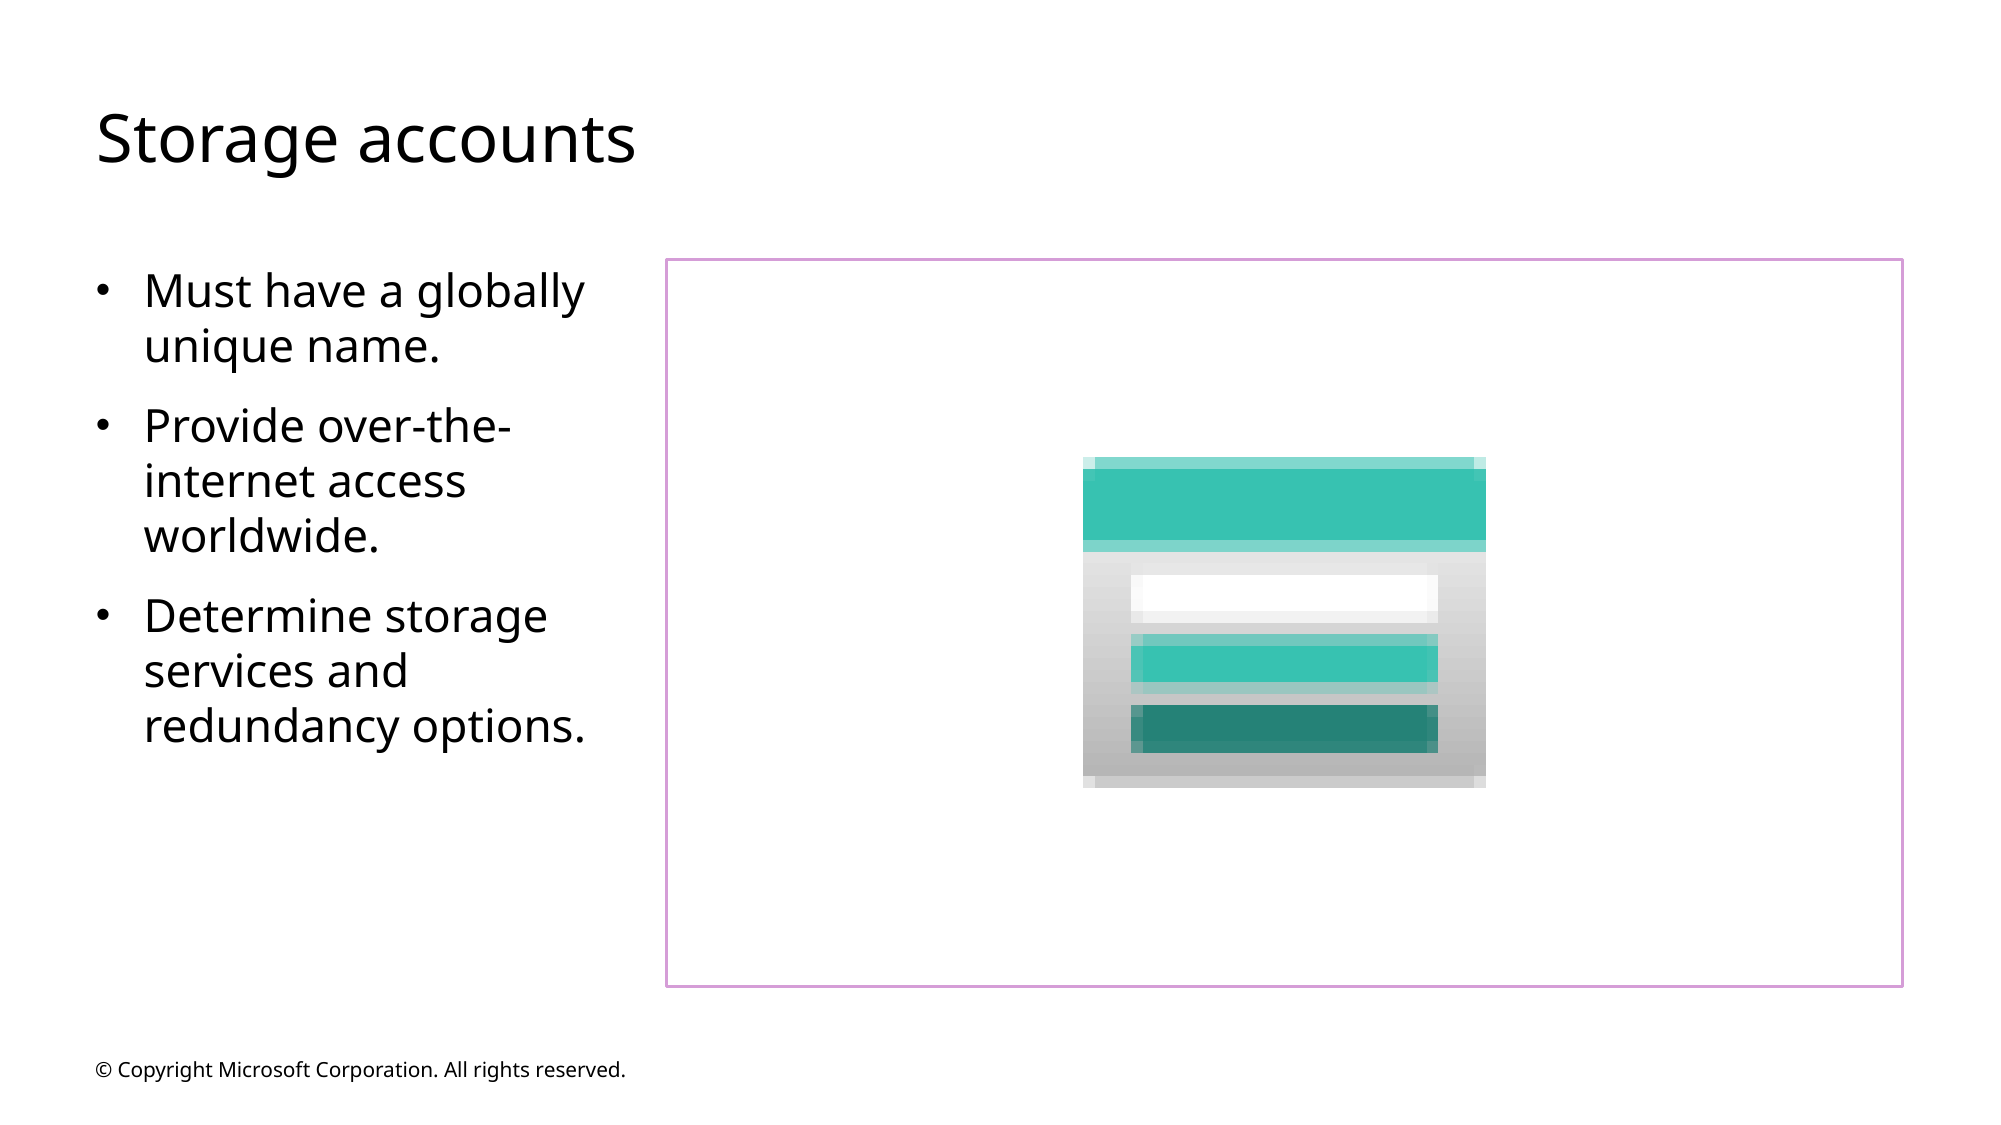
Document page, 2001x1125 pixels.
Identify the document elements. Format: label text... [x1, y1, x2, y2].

title Storage accounts [96, 96, 1909, 177]
list Must have a globally unique name. Provide over-the-internet access worldwide. Determine storage services and redundancy options. [95, 261, 617, 757]
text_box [666, 259, 1904, 987]
footer © Copyright Microsoft Corporation. All rights reserved. [95, 1053, 776, 1086]
